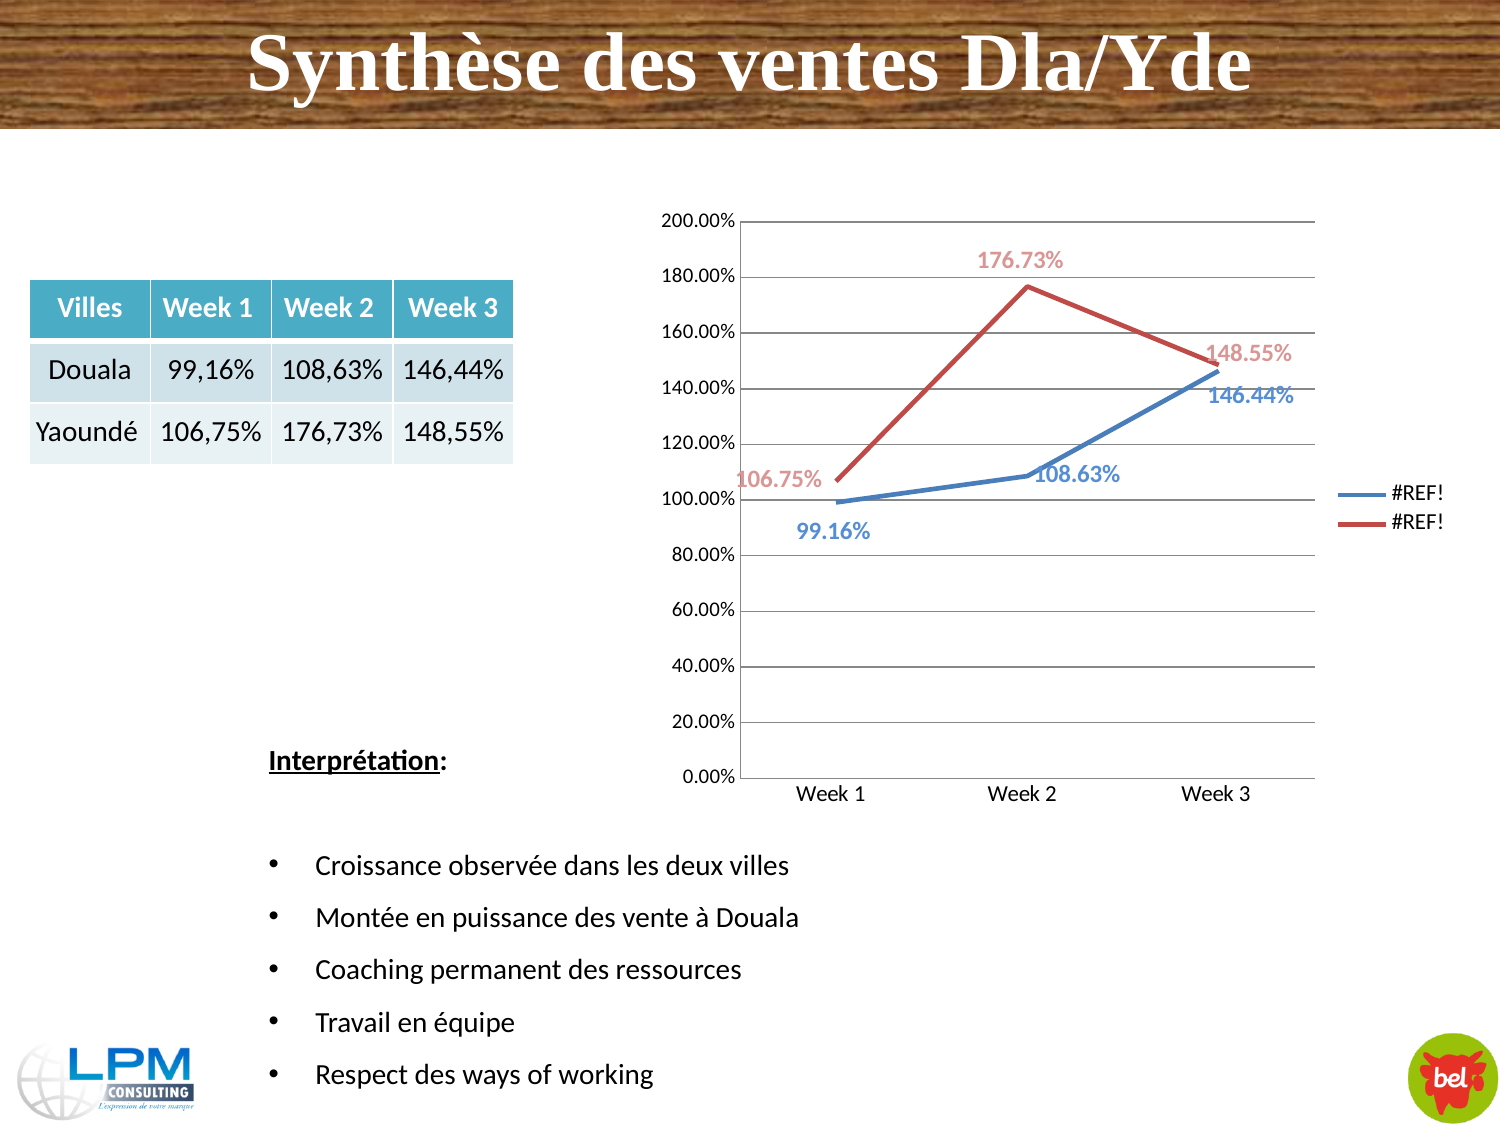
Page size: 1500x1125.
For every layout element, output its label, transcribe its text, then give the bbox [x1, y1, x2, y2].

text_box [0, 115, 1500, 131]
table_cell 99,16% [151, 344, 271, 402]
text_box Synthèse des ventes Dla/Yde [0, 0, 1500, 115]
table_cell 146,44% [394, 344, 513, 402]
table_header Week 1 [151, 280, 271, 338]
chart [644, 198, 1466, 821]
picture [0, 1030, 215, 1125]
table_cell 176,73% [272, 404, 392, 464]
table_header Week 2 [272, 280, 392, 338]
table_cell Douala [30, 344, 150, 402]
table_cell Yaoundé [30, 404, 150, 464]
table_cell 106,75% [151, 404, 271, 464]
text_box Interprétation: Croissance observée dans les deux villes Montée en puissance des vente à Douala Coaching permanent des ressources Travail en équipe Respect des ways of working [253, 715, 1204, 1098]
table_cell 108,63% [272, 344, 392, 402]
table_header Week 3 [394, 280, 513, 338]
picture [1406, 1031, 1500, 1125]
table_header Villes [30, 280, 150, 338]
table_cell 148,55% [394, 404, 513, 464]
